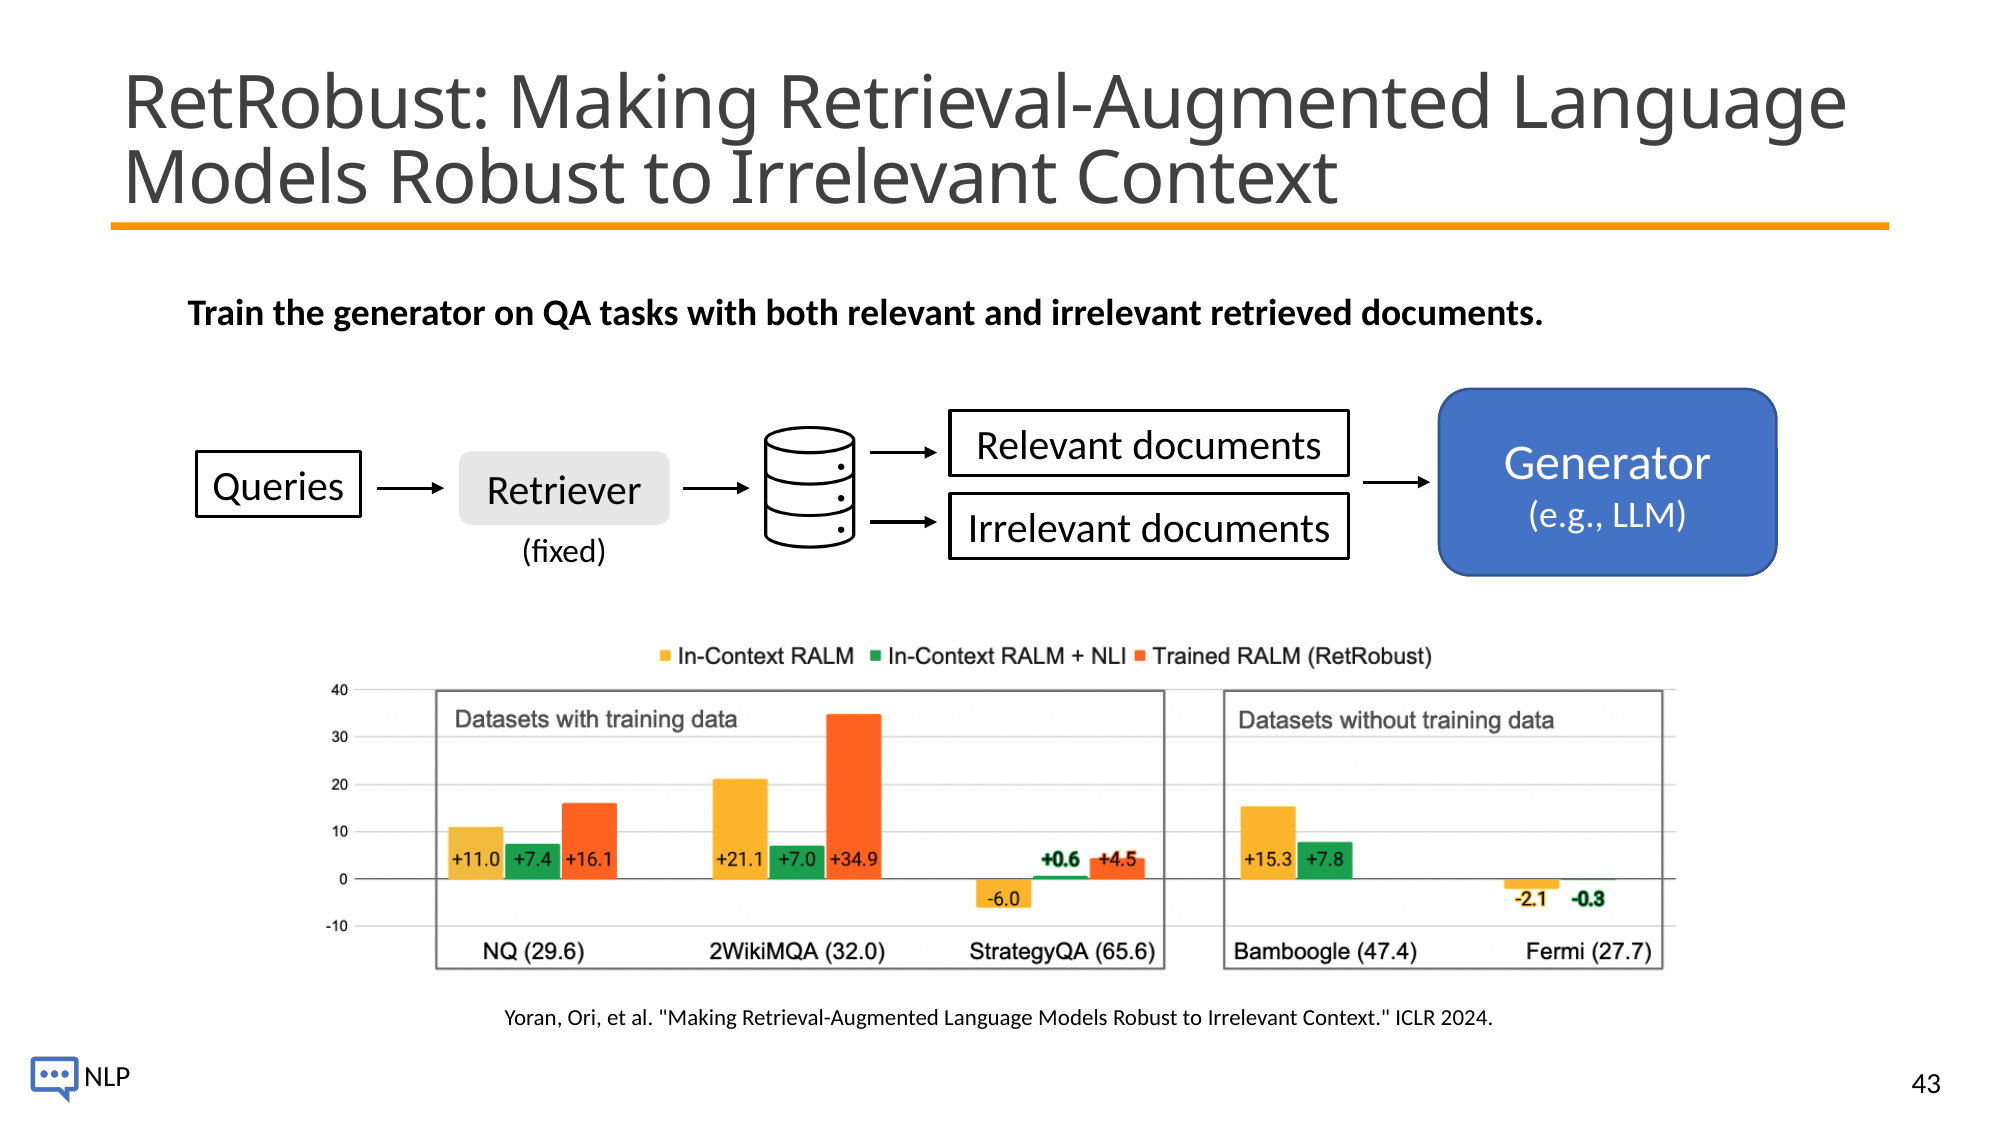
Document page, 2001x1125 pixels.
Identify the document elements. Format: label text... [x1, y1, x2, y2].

text_box Irrelevant documents [950, 493, 1349, 559]
text_box Queries [196, 451, 361, 517]
text_box Train the generator on QA tasks with both relevant and irrelevant retrieved documents. [172, 280, 1561, 341]
slide_number 43 [1740, 1052, 1957, 1113]
picture [734, 409, 886, 561]
title RetRobust: Making Retrieval-Augmented Language Models Robust to Irrelevant Context [107, 58, 1899, 228]
text_box (fixed) [506, 522, 622, 577]
picture [318, 639, 1682, 981]
picture [23, 1047, 86, 1110]
text_box Generator (e.g., LLM) [1437, 387, 1778, 577]
text_box Relevant documents [950, 410, 1349, 476]
text_box Retriever [457, 450, 671, 527]
text_box Yoran, Ori, et al. "Making Retrieval-Augmented Language Models Robust to Irrelevant Context." ICLR 2024. [489, 994, 1511, 1037]
